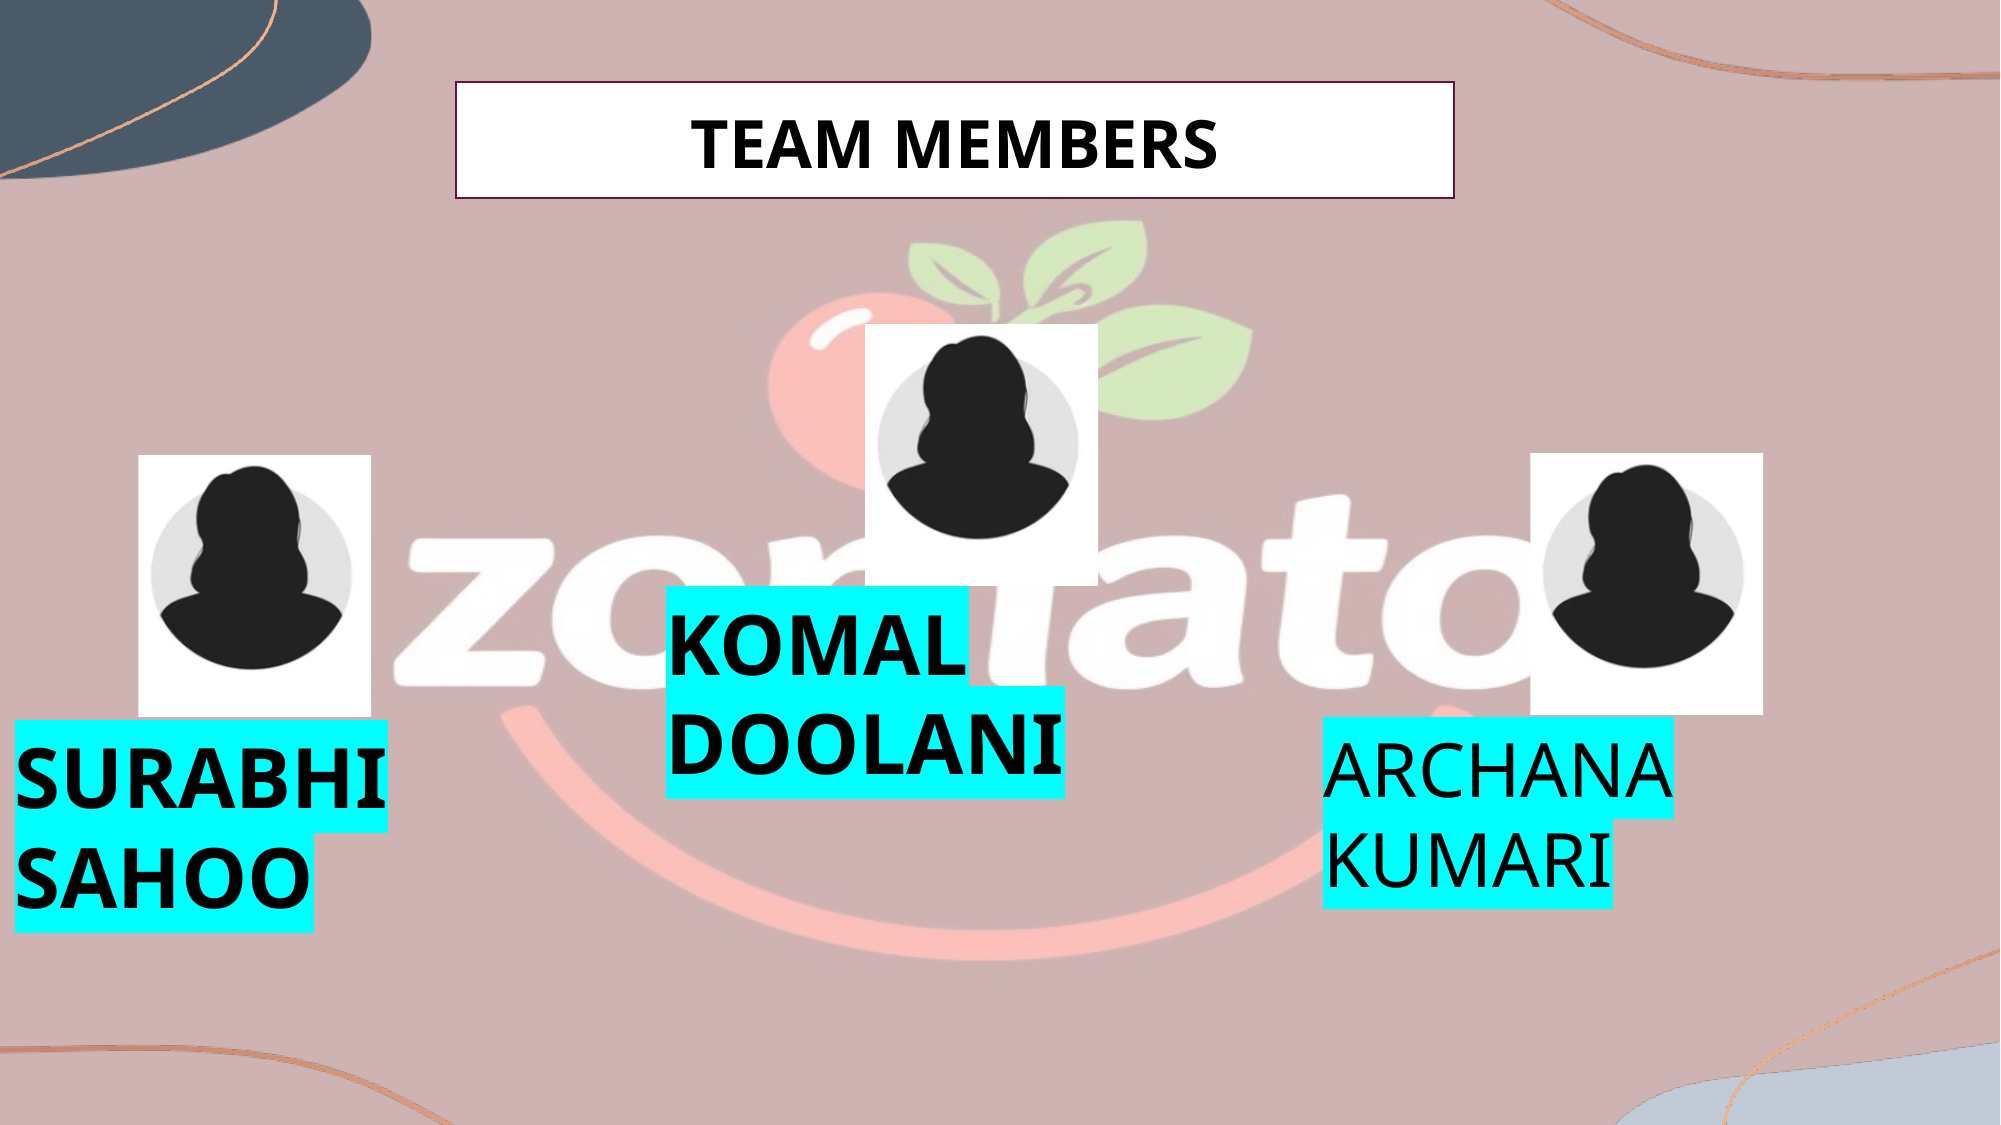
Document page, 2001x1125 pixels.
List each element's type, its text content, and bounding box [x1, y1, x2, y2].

picture [1603, 918, 2001, 1125]
text_box KOMAL DOOLANI [651, 584, 1377, 799]
picture [865, 324, 1099, 586]
picture [1522, 0, 2001, 107]
picture [1530, 453, 1764, 715]
text_box TEAM MEMBERS [571, 94, 1339, 189]
text_box ARCHANA KUMARI [1308, 714, 1986, 910]
text_box SURABHI SAHOO [0, 718, 625, 933]
picture [0, 0, 372, 207]
picture [138, 455, 372, 717]
text_box [455, 81, 1455, 199]
picture [0, 1018, 478, 1125]
